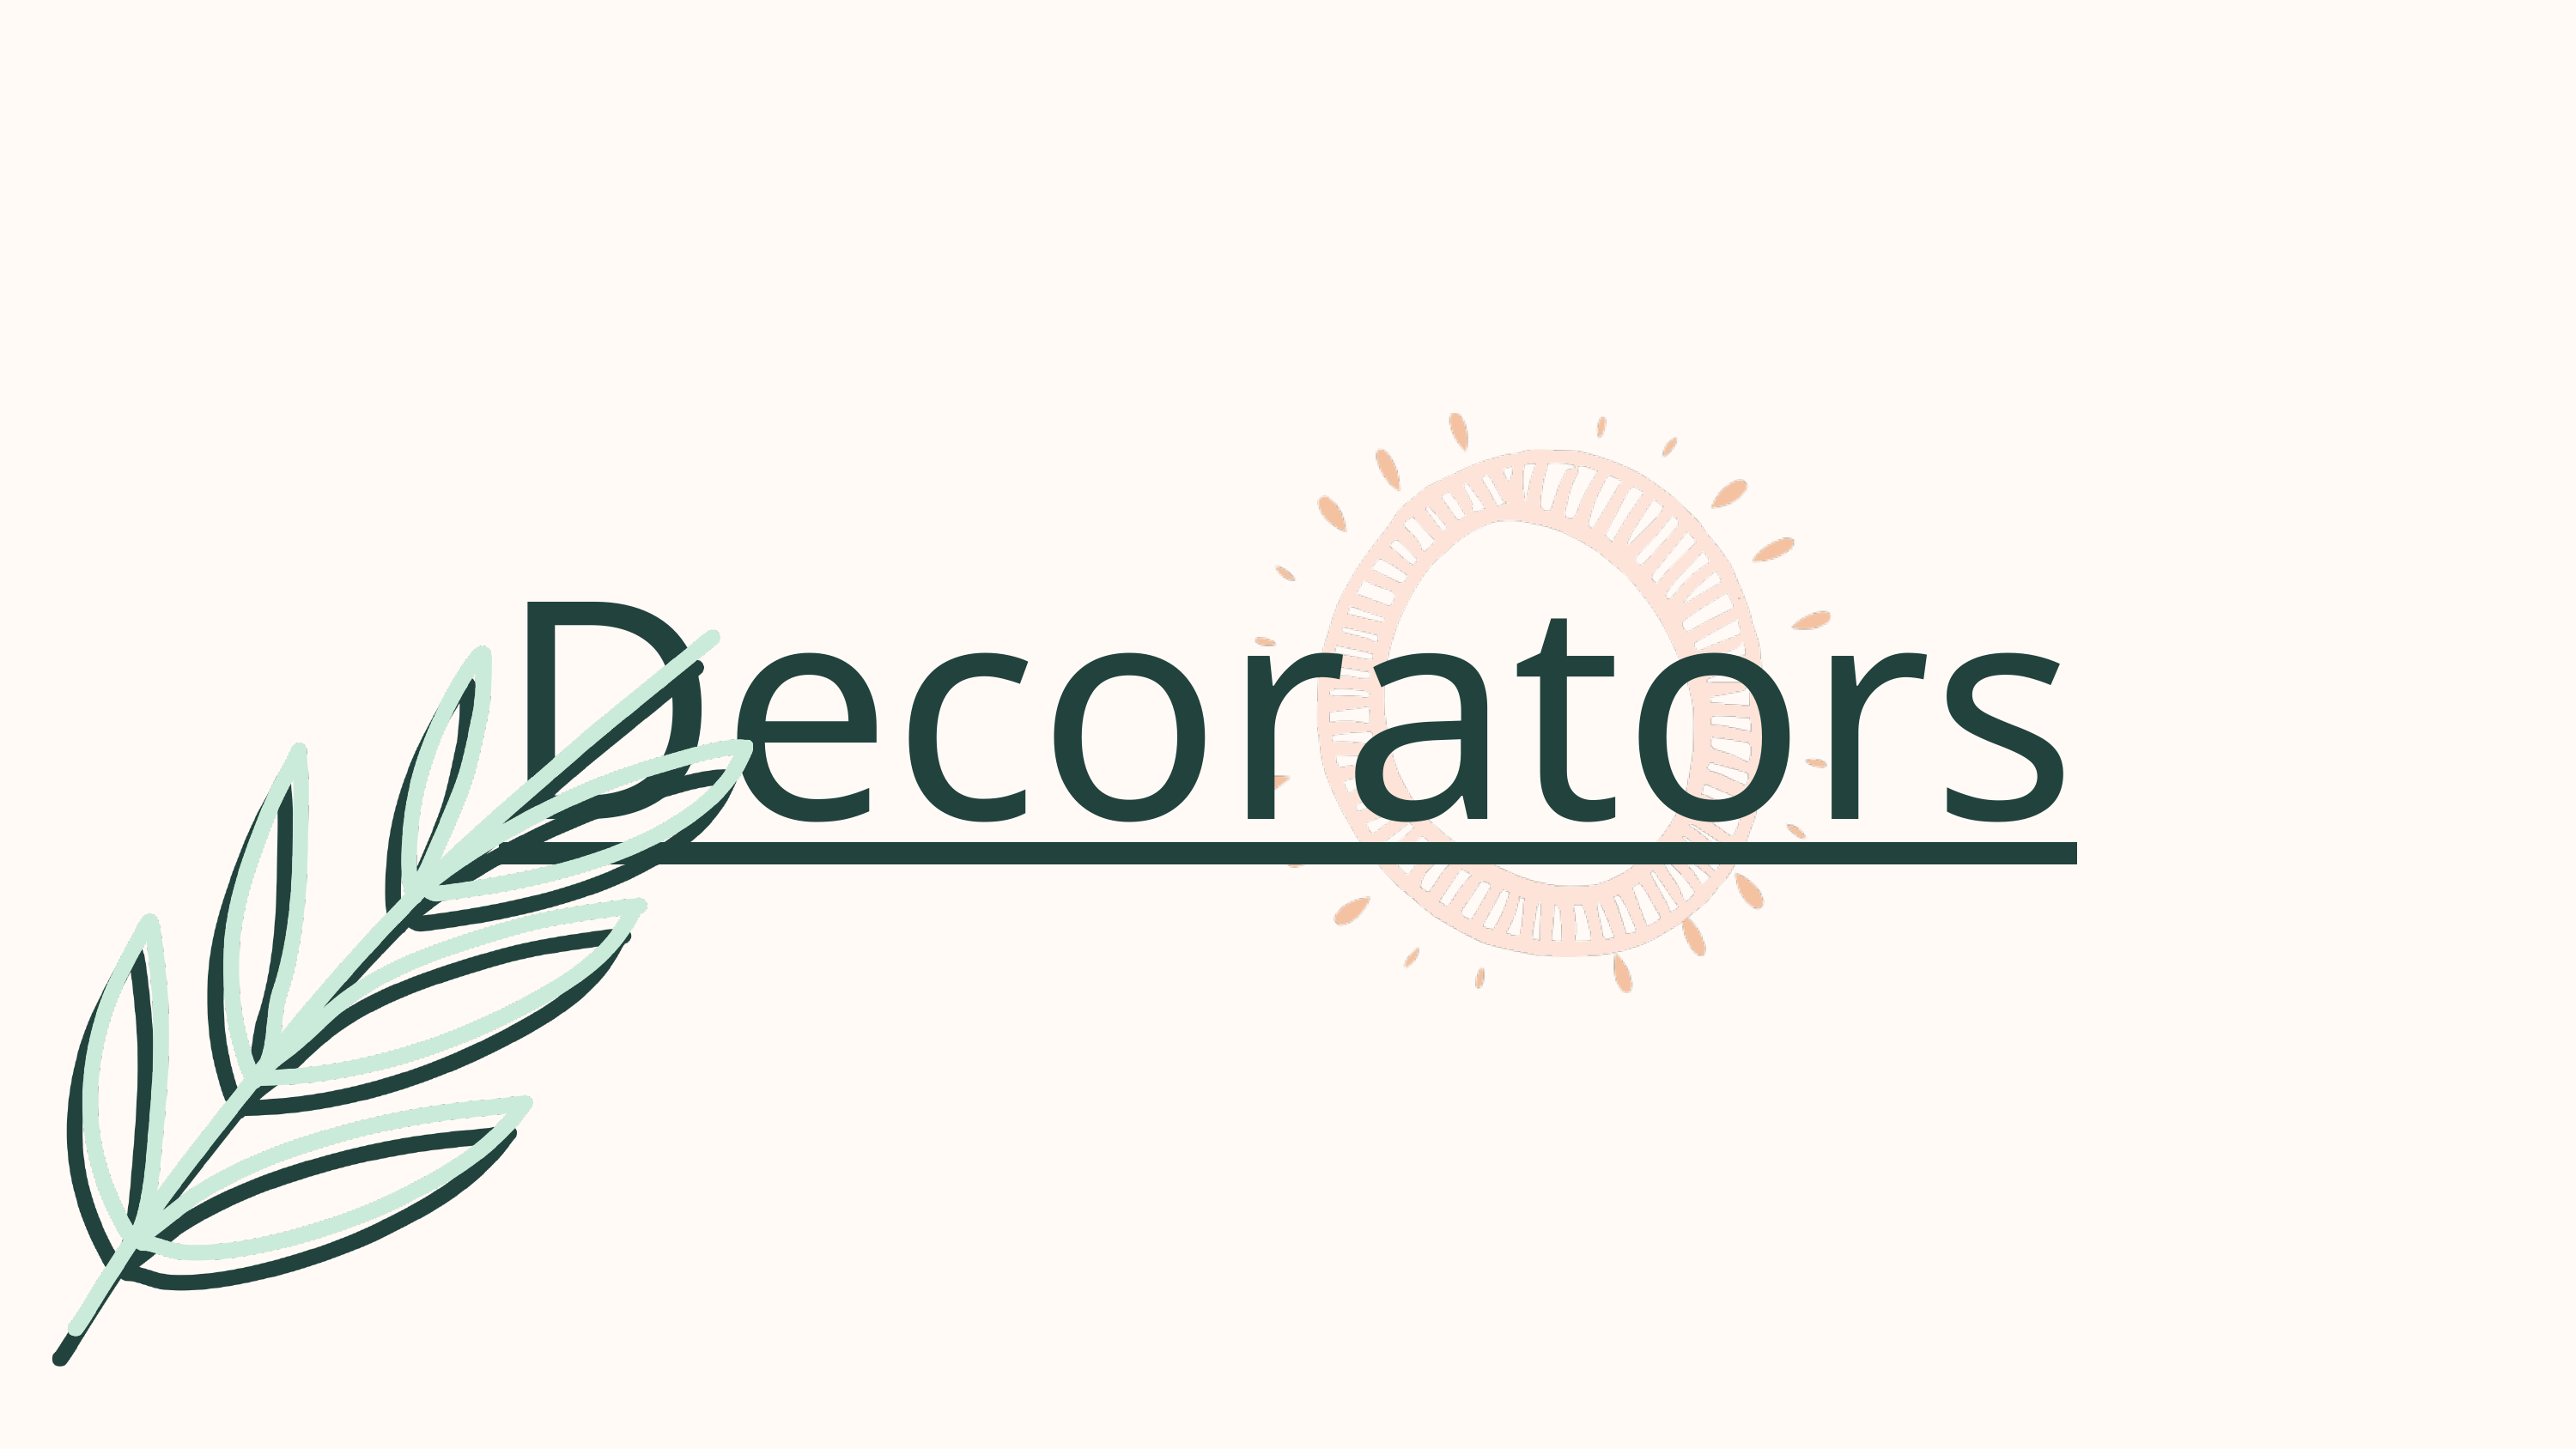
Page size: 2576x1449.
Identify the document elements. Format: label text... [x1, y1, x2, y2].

text_box Decorators [411, 625, 2165, 881]
text_box [1251, 881, 1832, 993]
text_box [1316, 449, 1766, 625]
text_box [67, 629, 754, 1337]
text_box [52, 659, 738, 1367]
text_box [1316, 881, 1766, 957]
text_box [1251, 413, 1832, 625]
